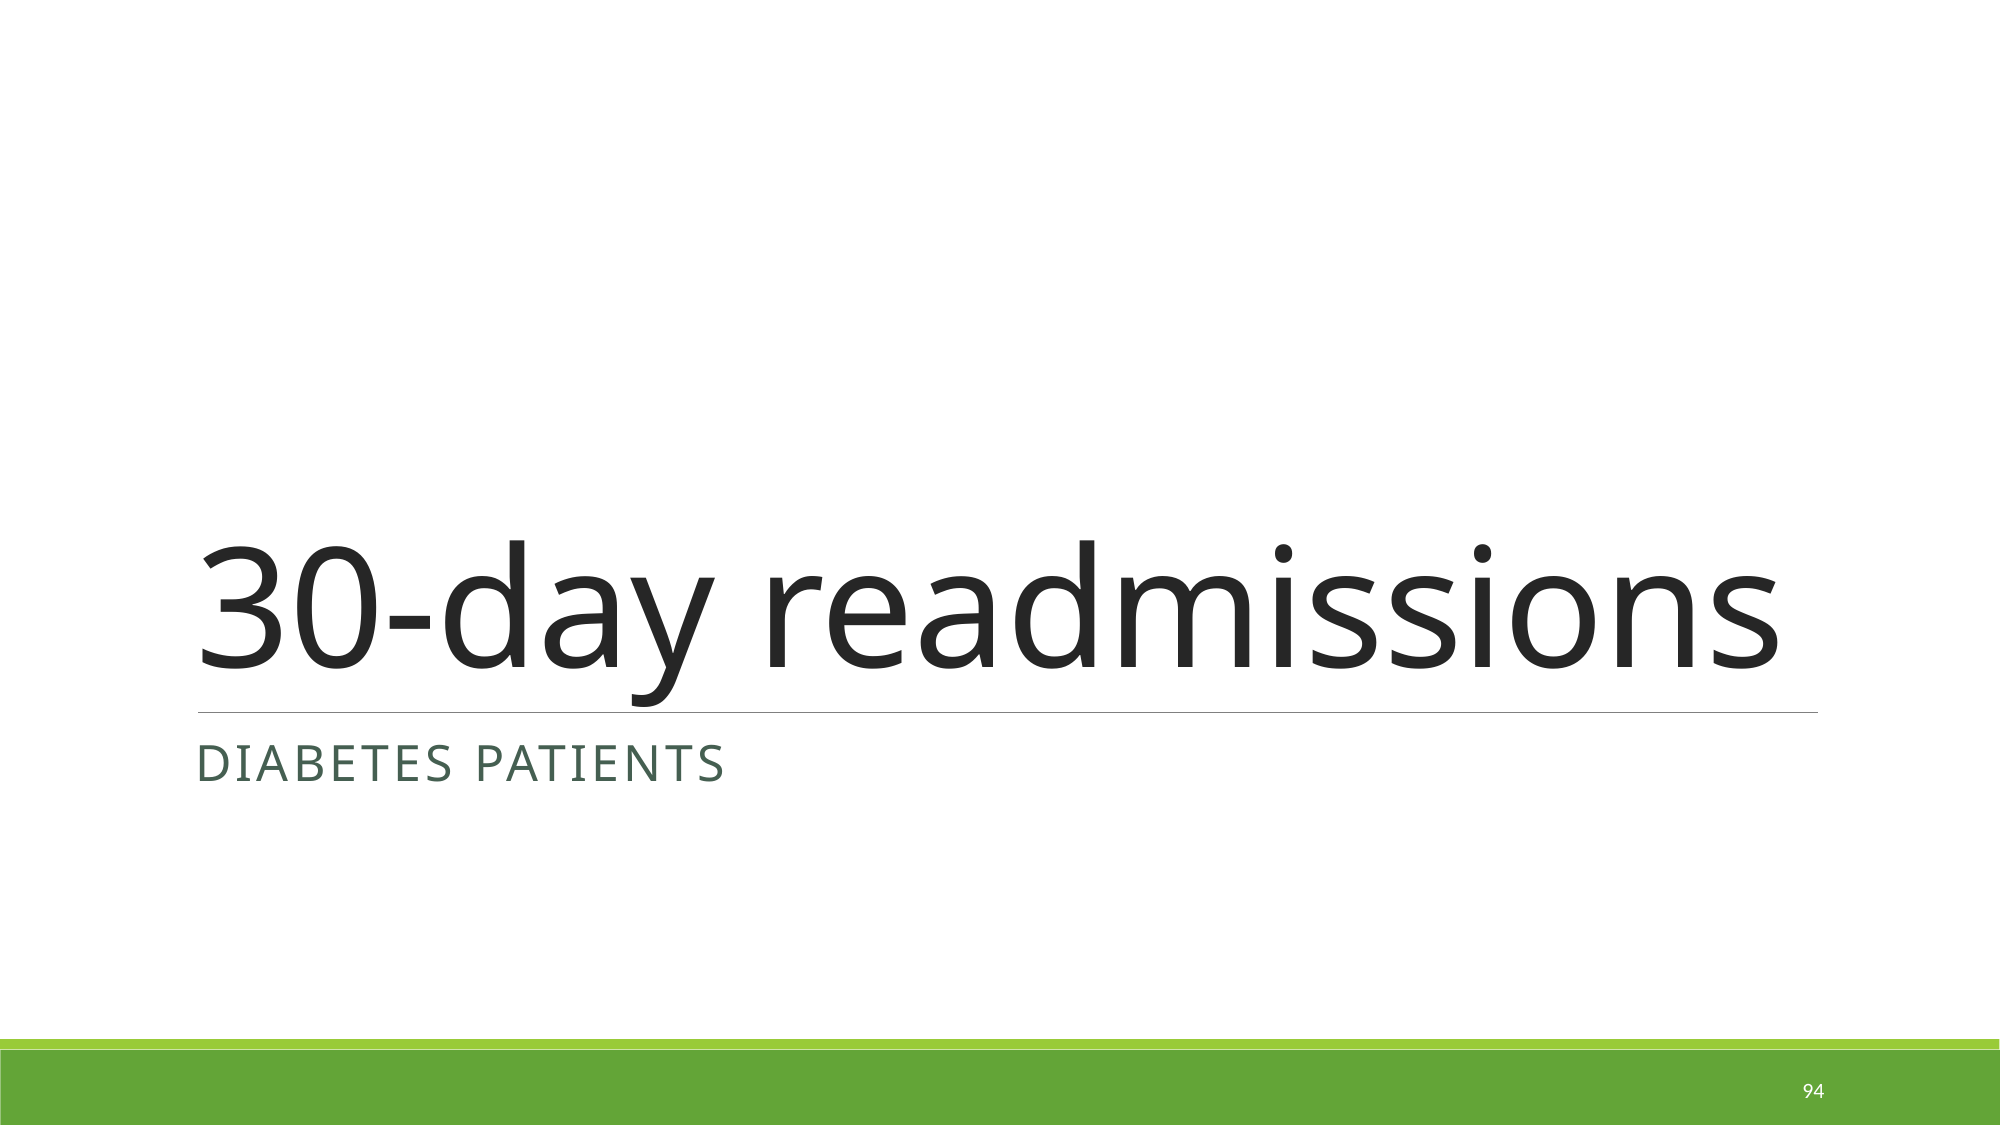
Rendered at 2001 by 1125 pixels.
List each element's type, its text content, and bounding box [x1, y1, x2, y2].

slide_number 94 [1624, 1059, 1840, 1120]
list Diabetes patients [180, 730, 1830, 918]
title 30-day readmissions [180, 124, 1830, 710]
